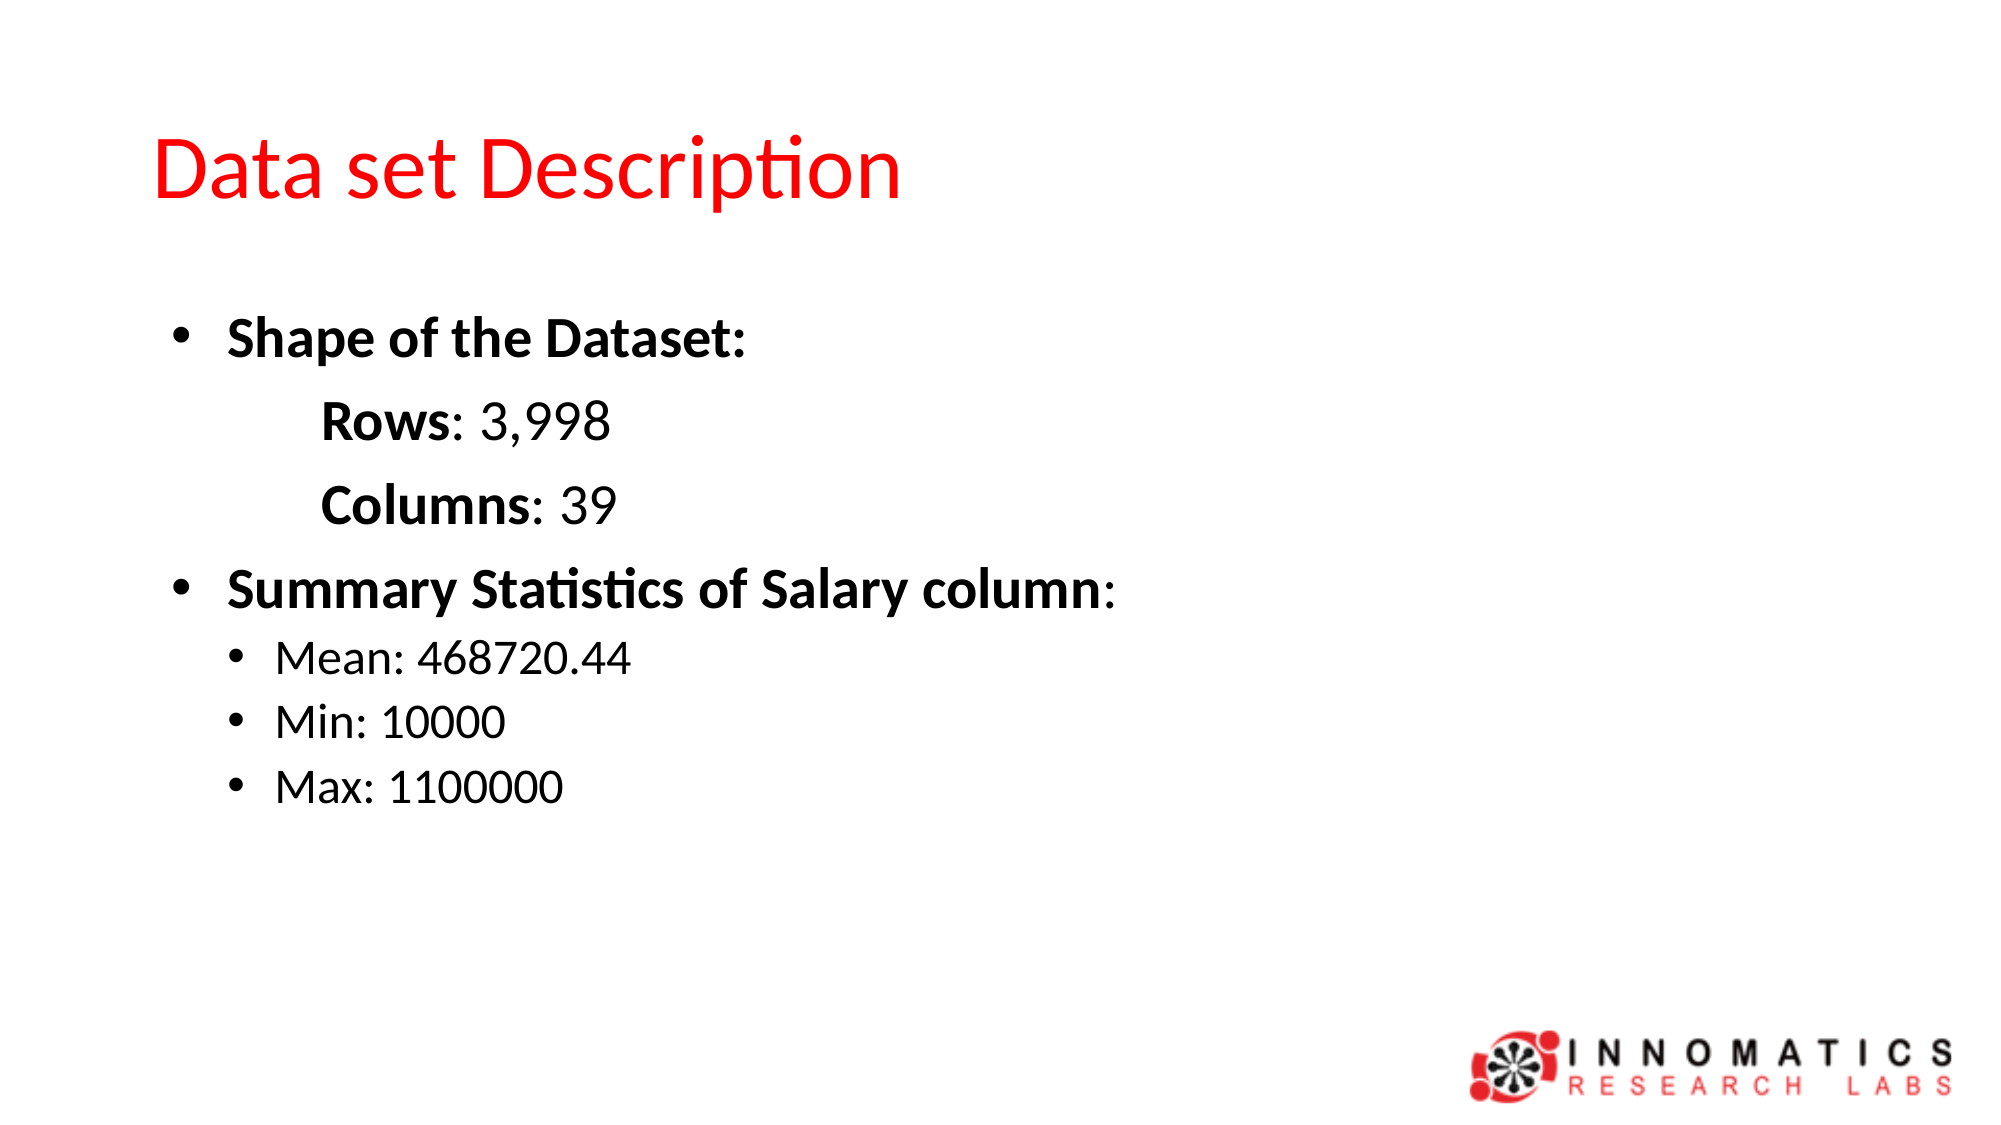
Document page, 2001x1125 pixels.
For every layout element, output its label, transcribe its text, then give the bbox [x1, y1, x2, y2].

list Shape of the Dataset: Rows: 3,998 Columns: 39 Summary Statistics of Salary column: Mean: 468720.44 Min: 10000 Max: 1100000 [137, 299, 1863, 1014]
title Data set Description [137, 59, 1863, 278]
picture [1445, 1014, 1975, 1125]
